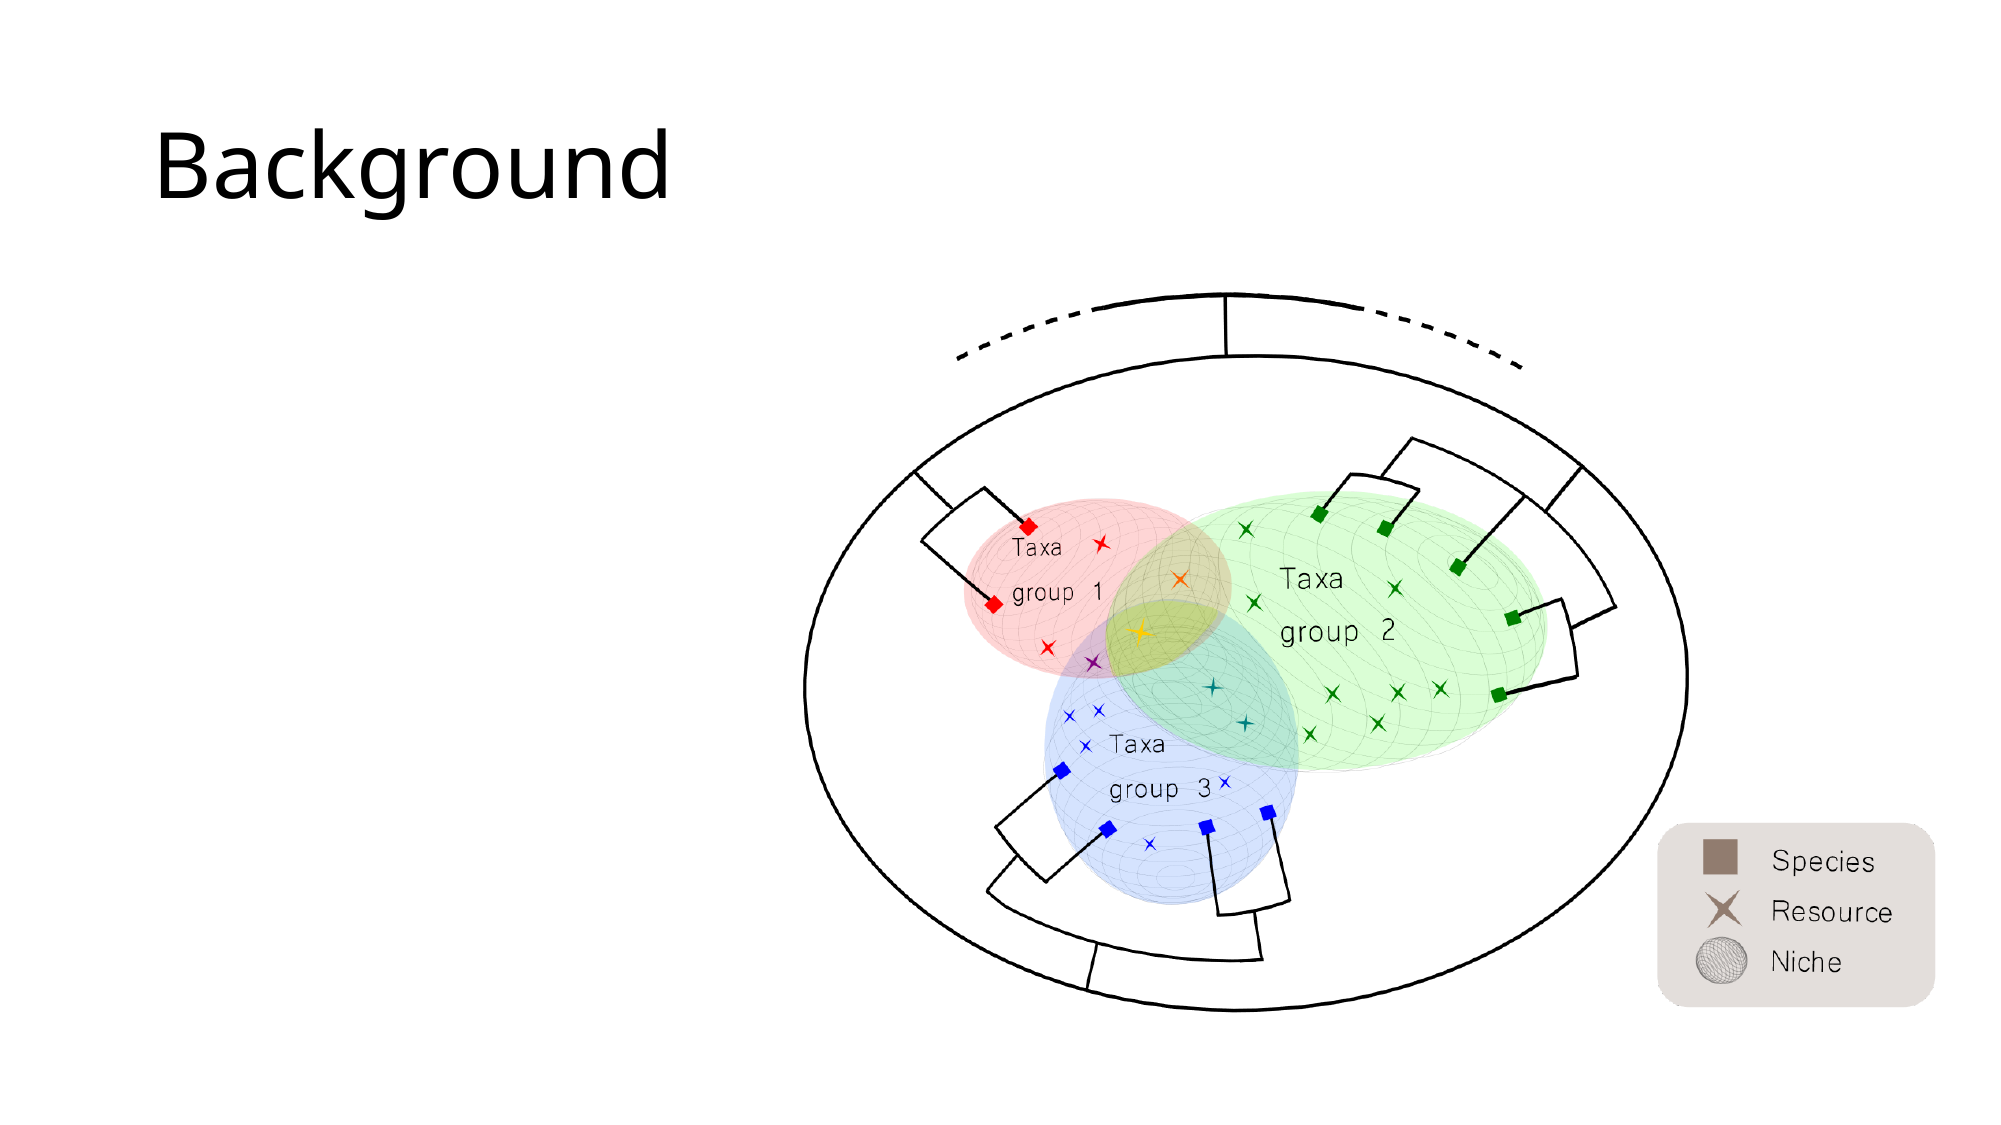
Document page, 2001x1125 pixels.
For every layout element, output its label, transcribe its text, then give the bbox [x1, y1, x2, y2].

title Background [137, 59, 1863, 278]
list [723, 102, 2000, 1066]
